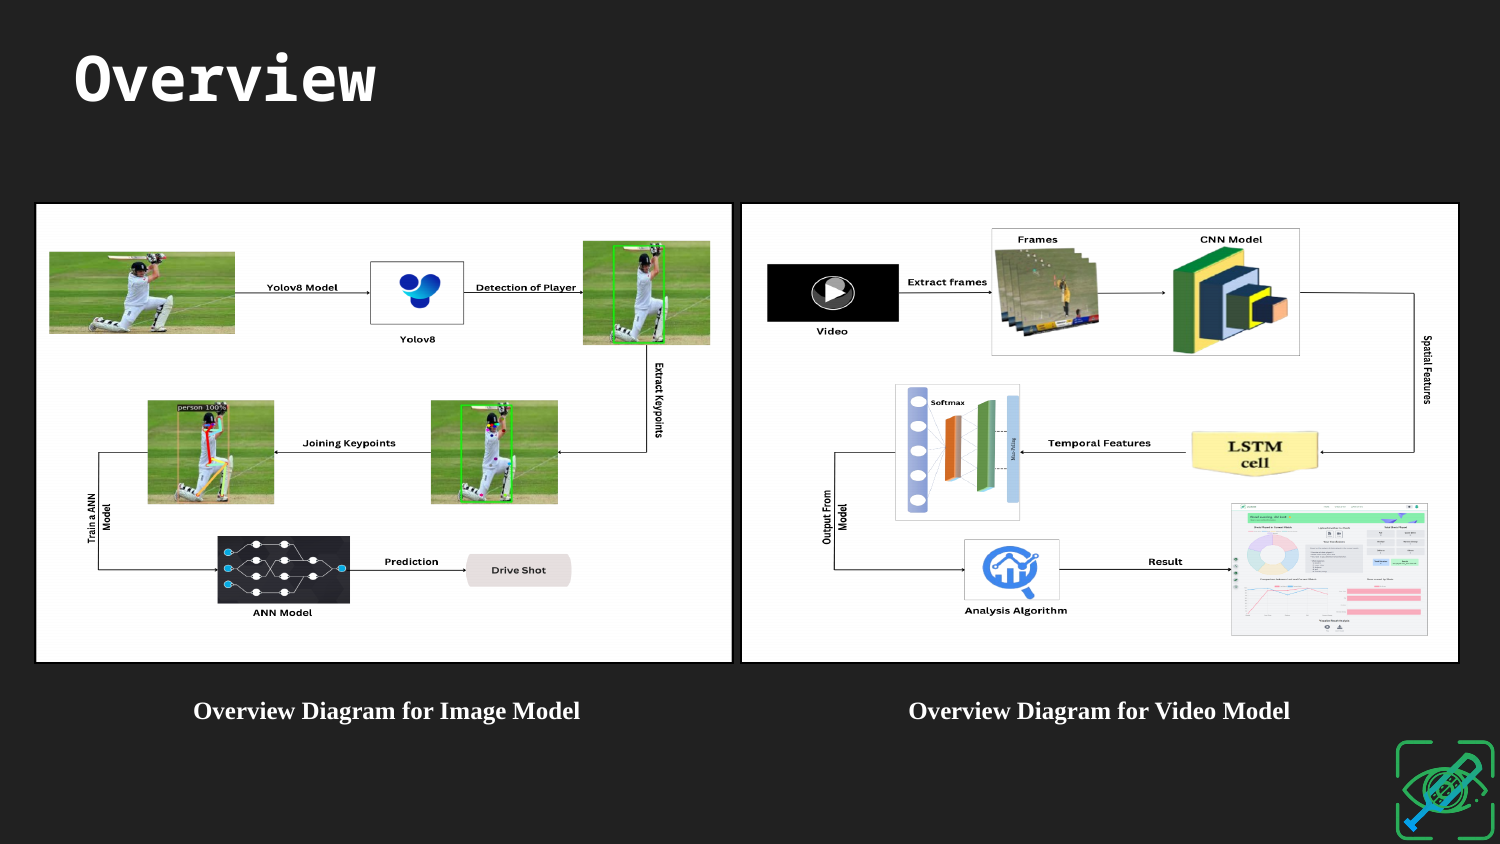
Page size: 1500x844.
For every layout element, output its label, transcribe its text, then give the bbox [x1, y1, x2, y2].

text_box Overview [59, 29, 1410, 124]
text_box Overview Diagram for Video Model [754, 675, 1444, 740]
picture [1388, 737, 1500, 844]
picture [741, 203, 1459, 662]
text_box Overview Diagram for Image Model [42, 675, 732, 740]
picture [35, 203, 732, 662]
